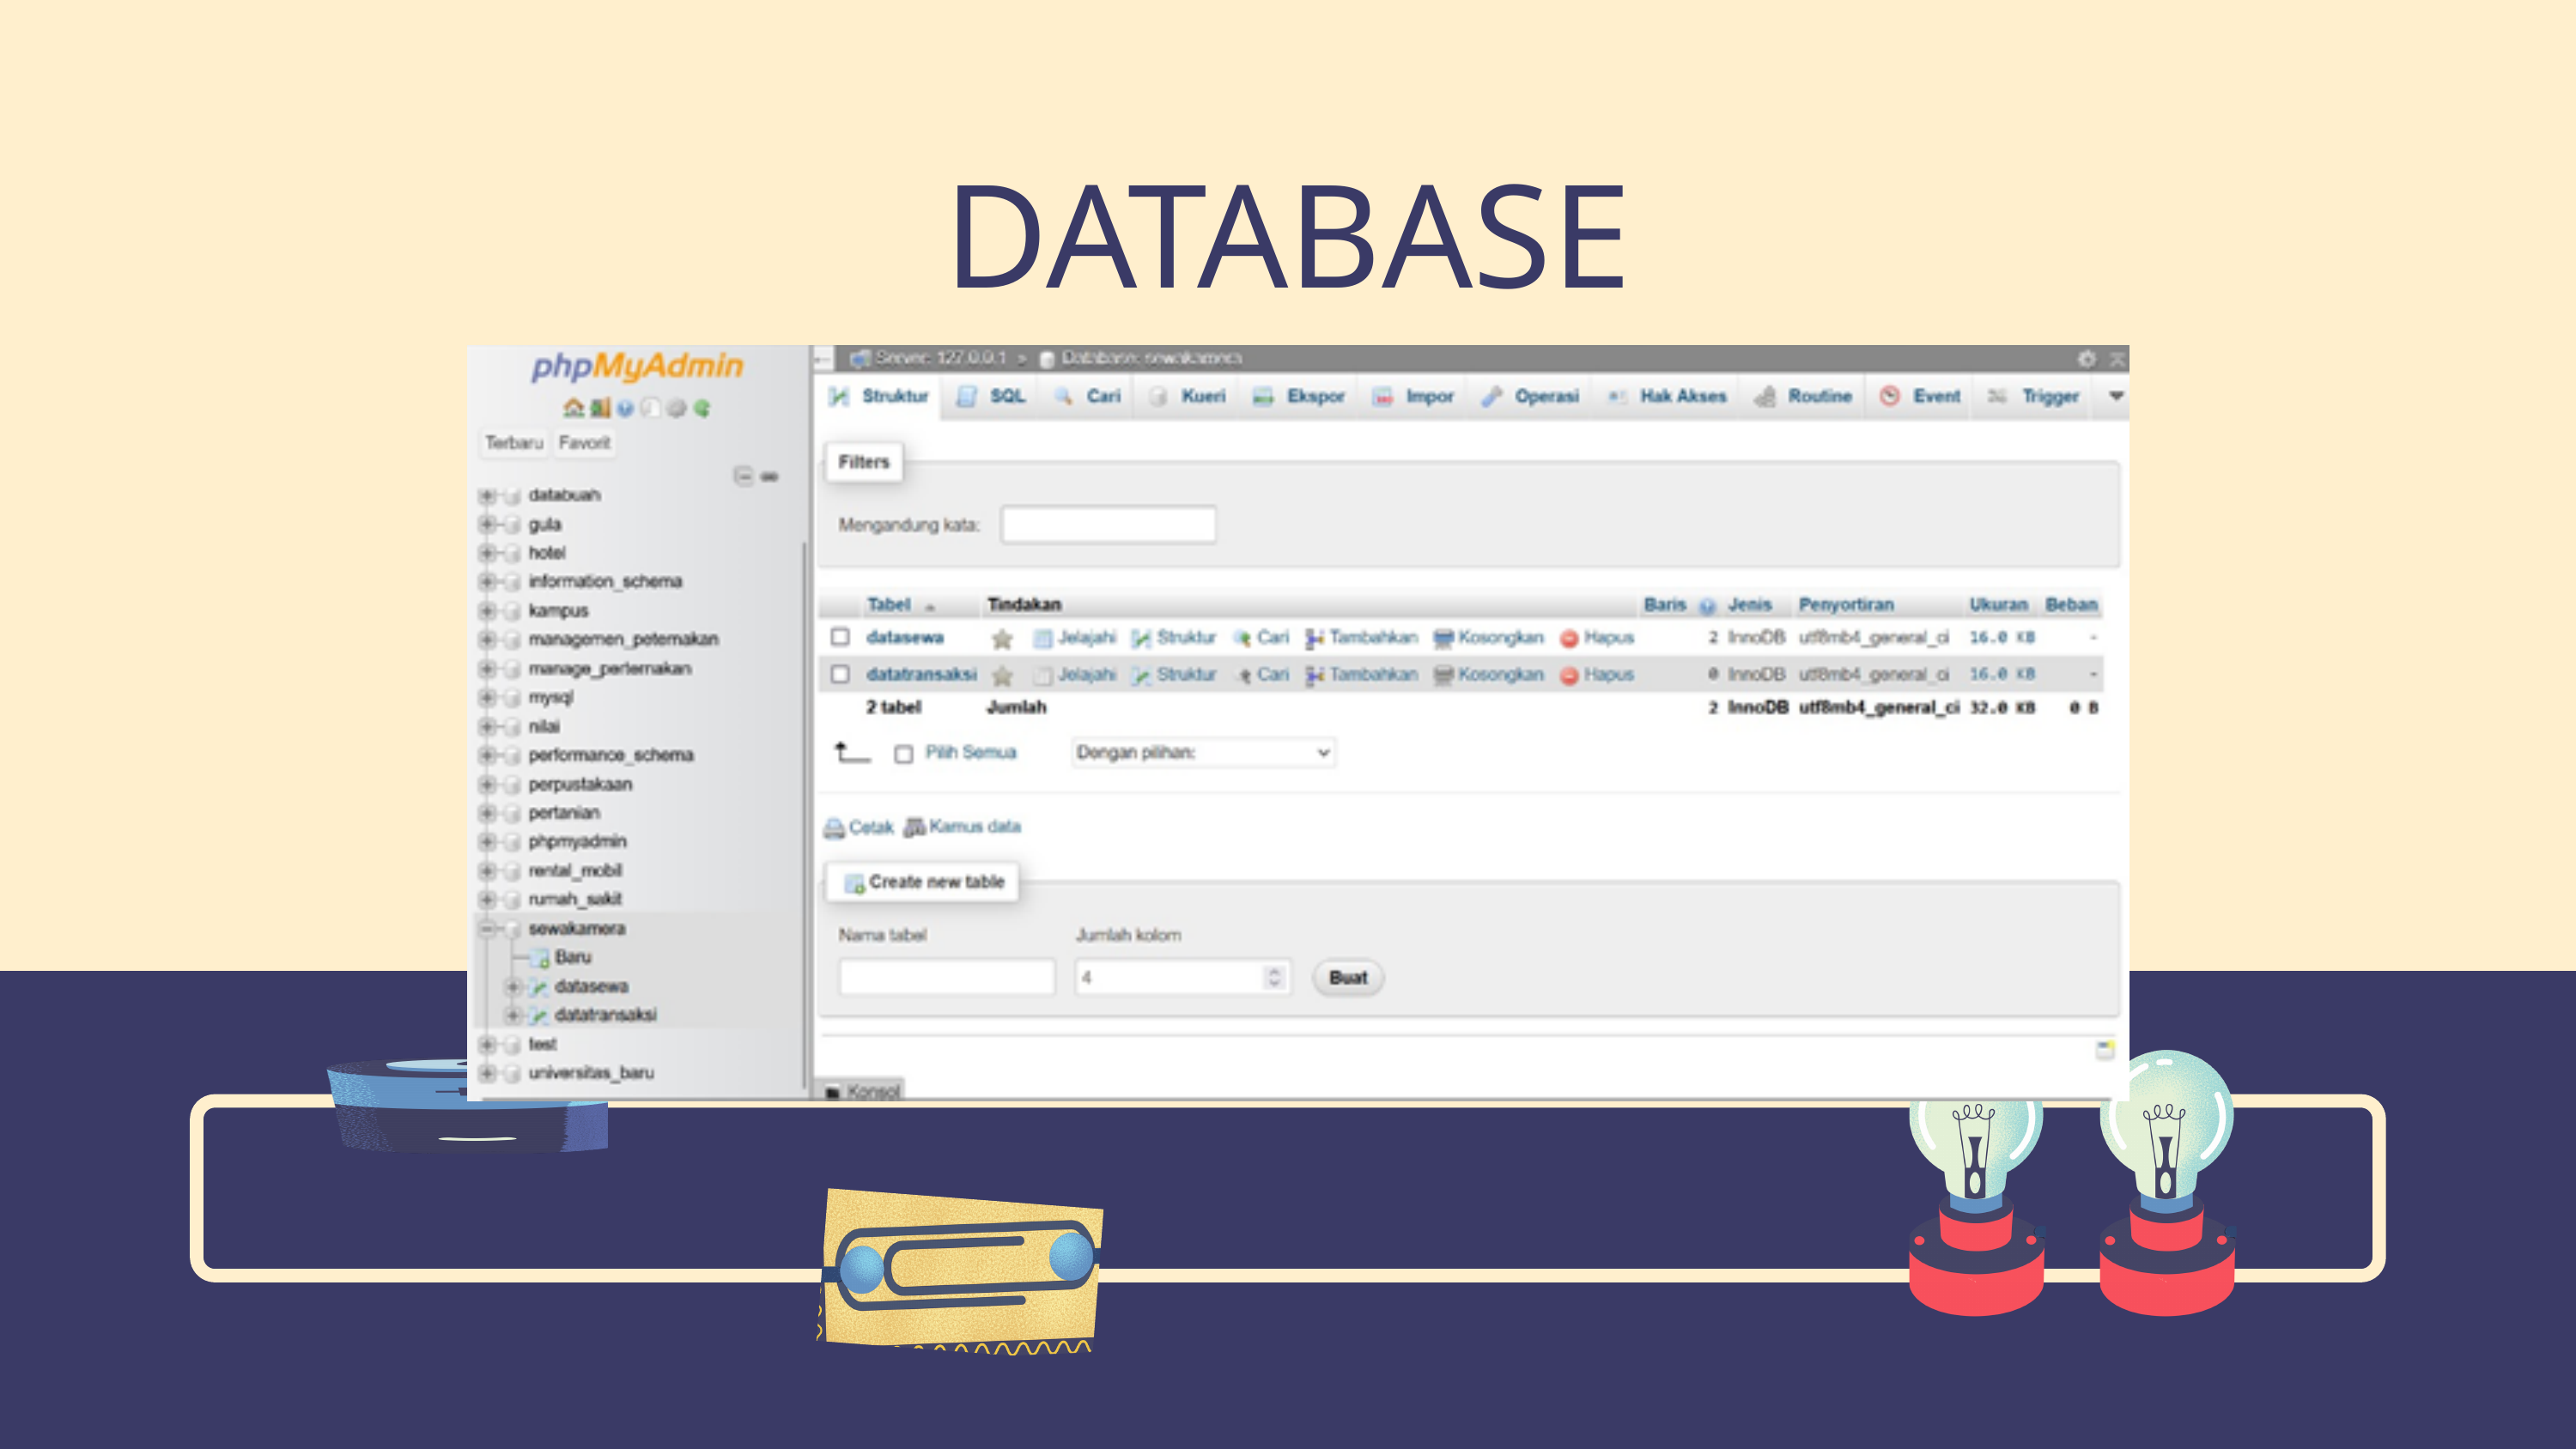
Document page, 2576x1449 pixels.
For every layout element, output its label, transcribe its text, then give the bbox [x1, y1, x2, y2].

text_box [0, 970, 2576, 1449]
text_box DATABASE [544, 144, 2032, 317]
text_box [196, 1100, 2380, 1276]
text_box [467, 345, 2129, 967]
